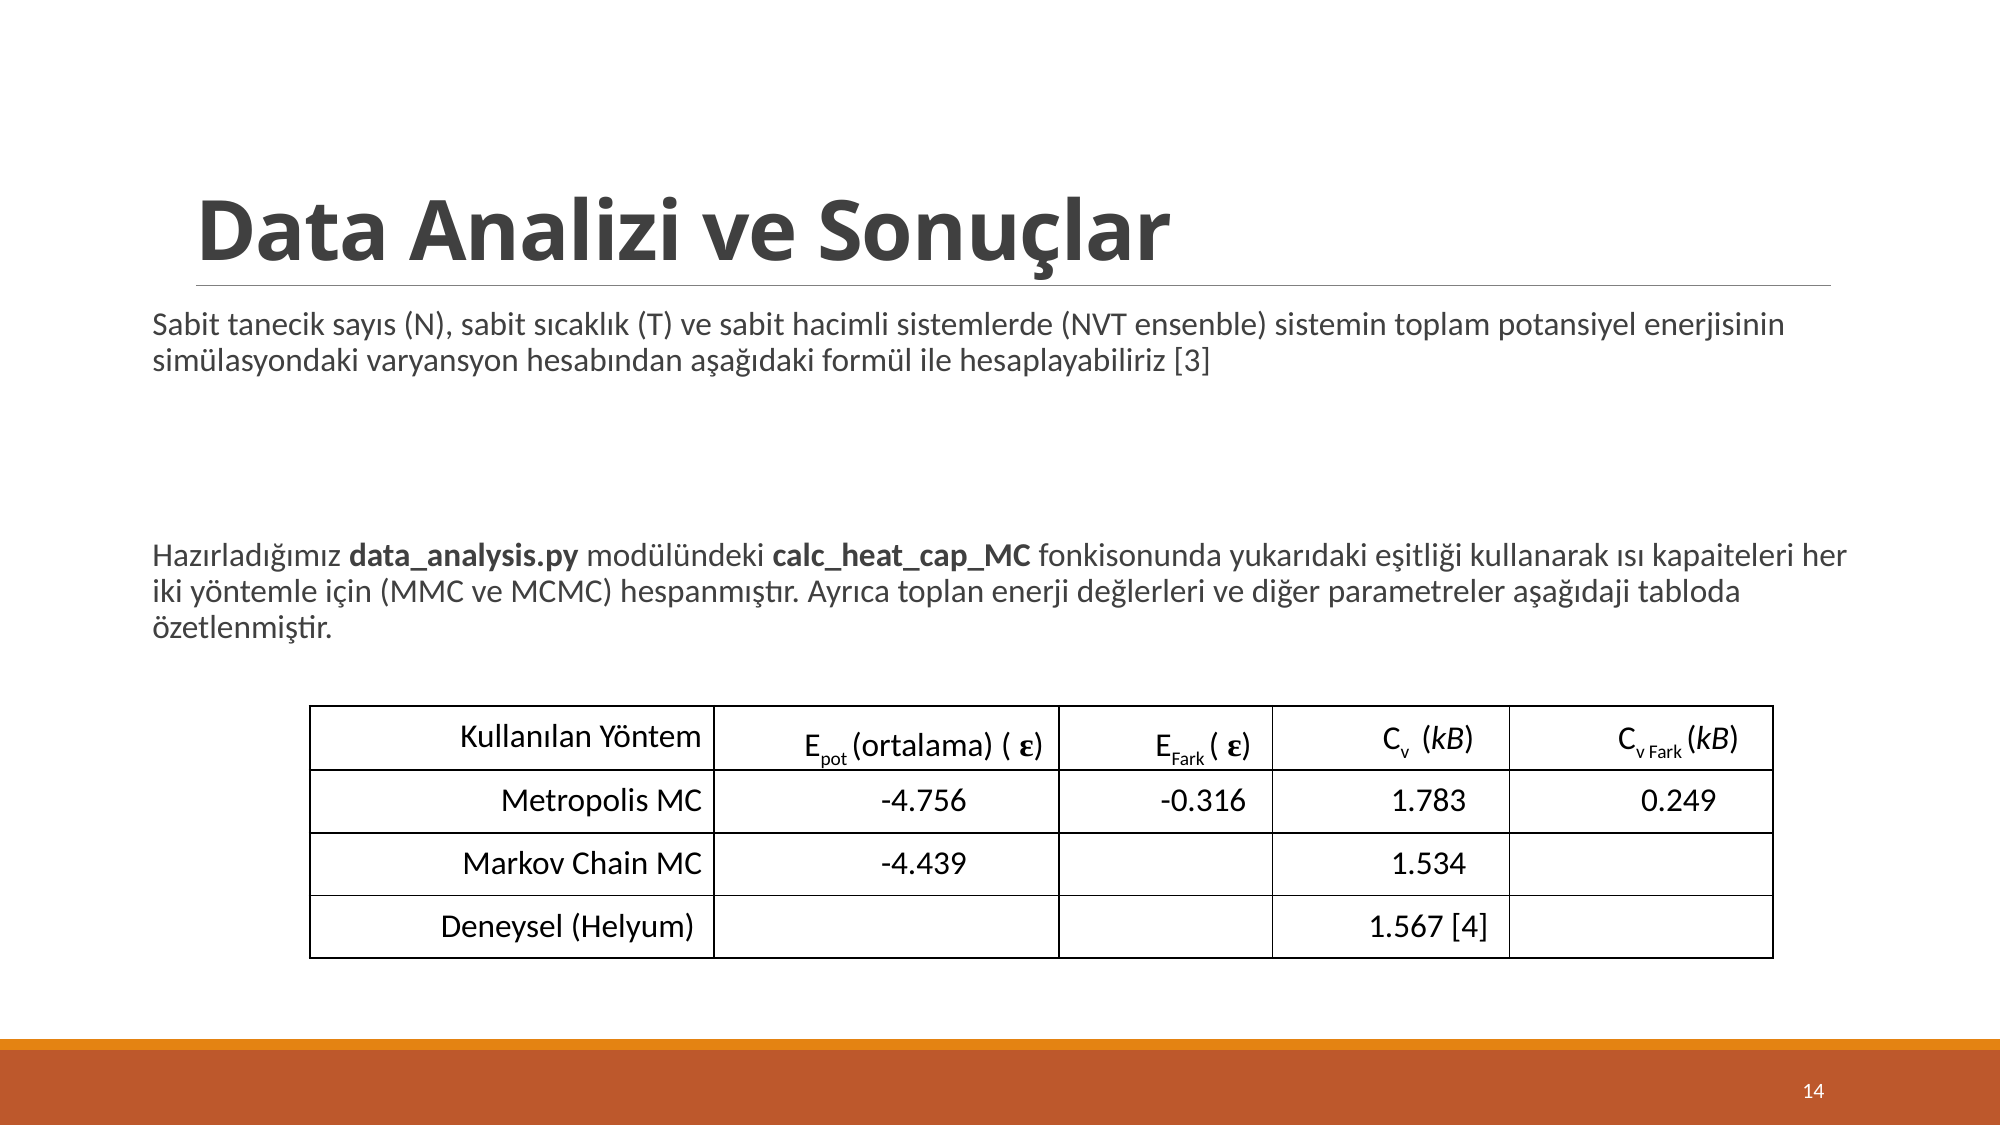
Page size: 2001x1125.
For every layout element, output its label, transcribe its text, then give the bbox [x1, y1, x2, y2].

table_header Cv (kB) [1273, 707, 1509, 769]
table_cell [715, 896, 1058, 957]
table_header Cv Fark (kB) [1510, 707, 1772, 769]
table_cell -4.756 [715, 771, 1058, 832]
table_cell Deneysel (Helyum) [311, 896, 713, 957]
slide_number 14 [1624, 1059, 1840, 1120]
table_cell [1510, 834, 1772, 895]
table_cell 0.249 [1510, 771, 1772, 832]
table_cell [1060, 896, 1272, 957]
table_header Epot (ortalama) ( ɛ) [715, 707, 1058, 769]
table_cell -0.316 [1060, 771, 1272, 832]
table_cell Metropolis MC [311, 771, 713, 832]
table_cell 1.783 [1273, 771, 1509, 832]
title Data Analizi ve Sonuçlar [180, 47, 1830, 285]
table_cell Markov Chain MC [311, 834, 713, 895]
table_header Kullanılan Yöntem [311, 707, 713, 769]
table_cell [1510, 896, 1772, 957]
table_cell 1.567 [4] [1273, 896, 1509, 957]
table_cell [1060, 834, 1272, 895]
table_cell -4.439 [715, 834, 1058, 895]
table_header EFark ( ɛ) [1060, 707, 1272, 769]
table_cell 1.534 [1273, 834, 1509, 895]
